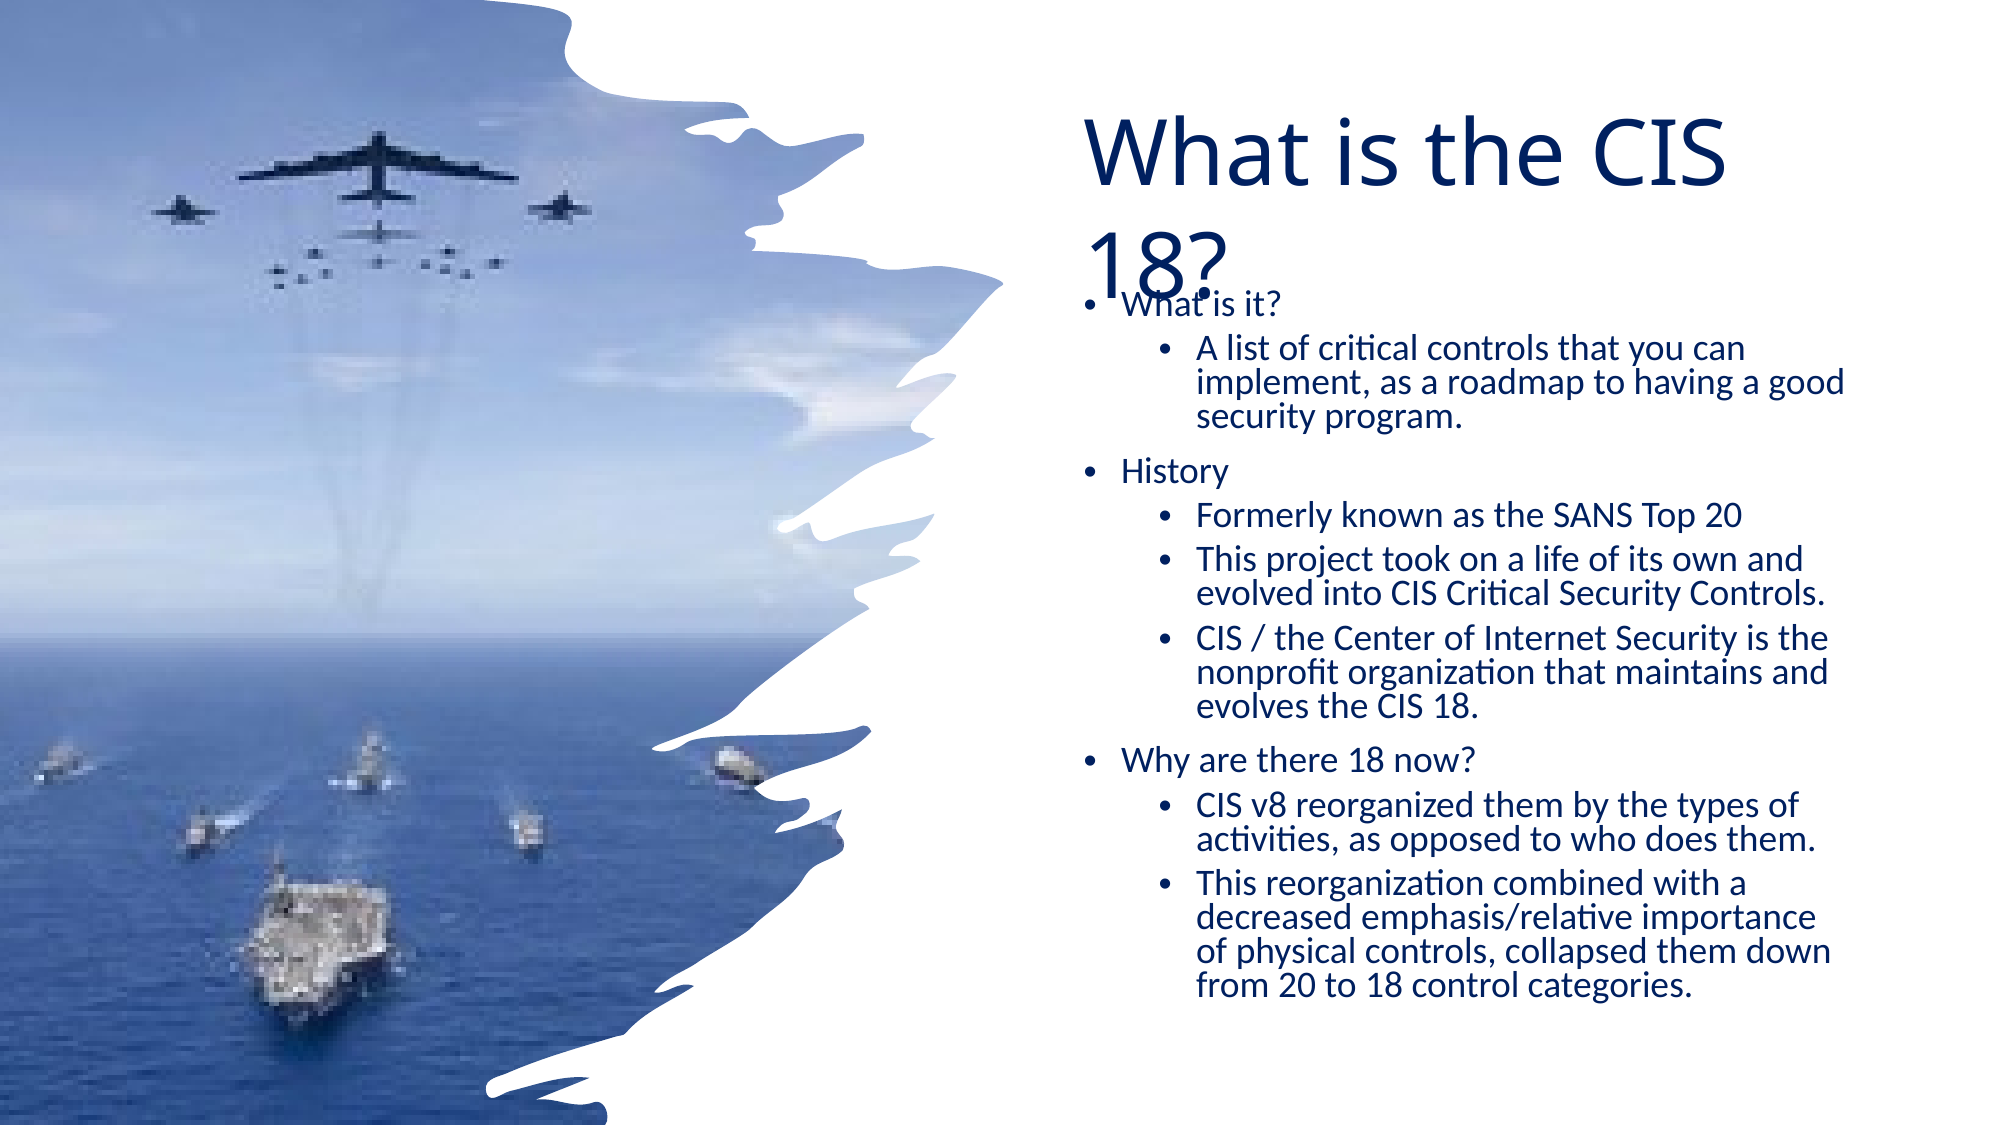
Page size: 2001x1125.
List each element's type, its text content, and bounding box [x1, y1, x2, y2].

text_box [1004, 0, 2000, 1125]
list What is it? A list of critical controls that you can implement, as a roadmap to having a good security program. History Formerly known as the SANS Top 20 This project took on a life of its own and evolved into CIS Critical Security Controls. CIS / the Center of Internet Security is the nonprofit organization that maintains and evolves the CIS 18. Why are there 18 now? CIS v8 reorganized them by the types of activities, as opposed to who does them. This reorganization combined with a decreased emphasis/relative importance of physical controls, collapsed them down from 20 to 18 control categories. [1068, 281, 1863, 1081]
title What is the CIS 18? [1068, 59, 1863, 281]
picture [0, 0, 1004, 1125]
